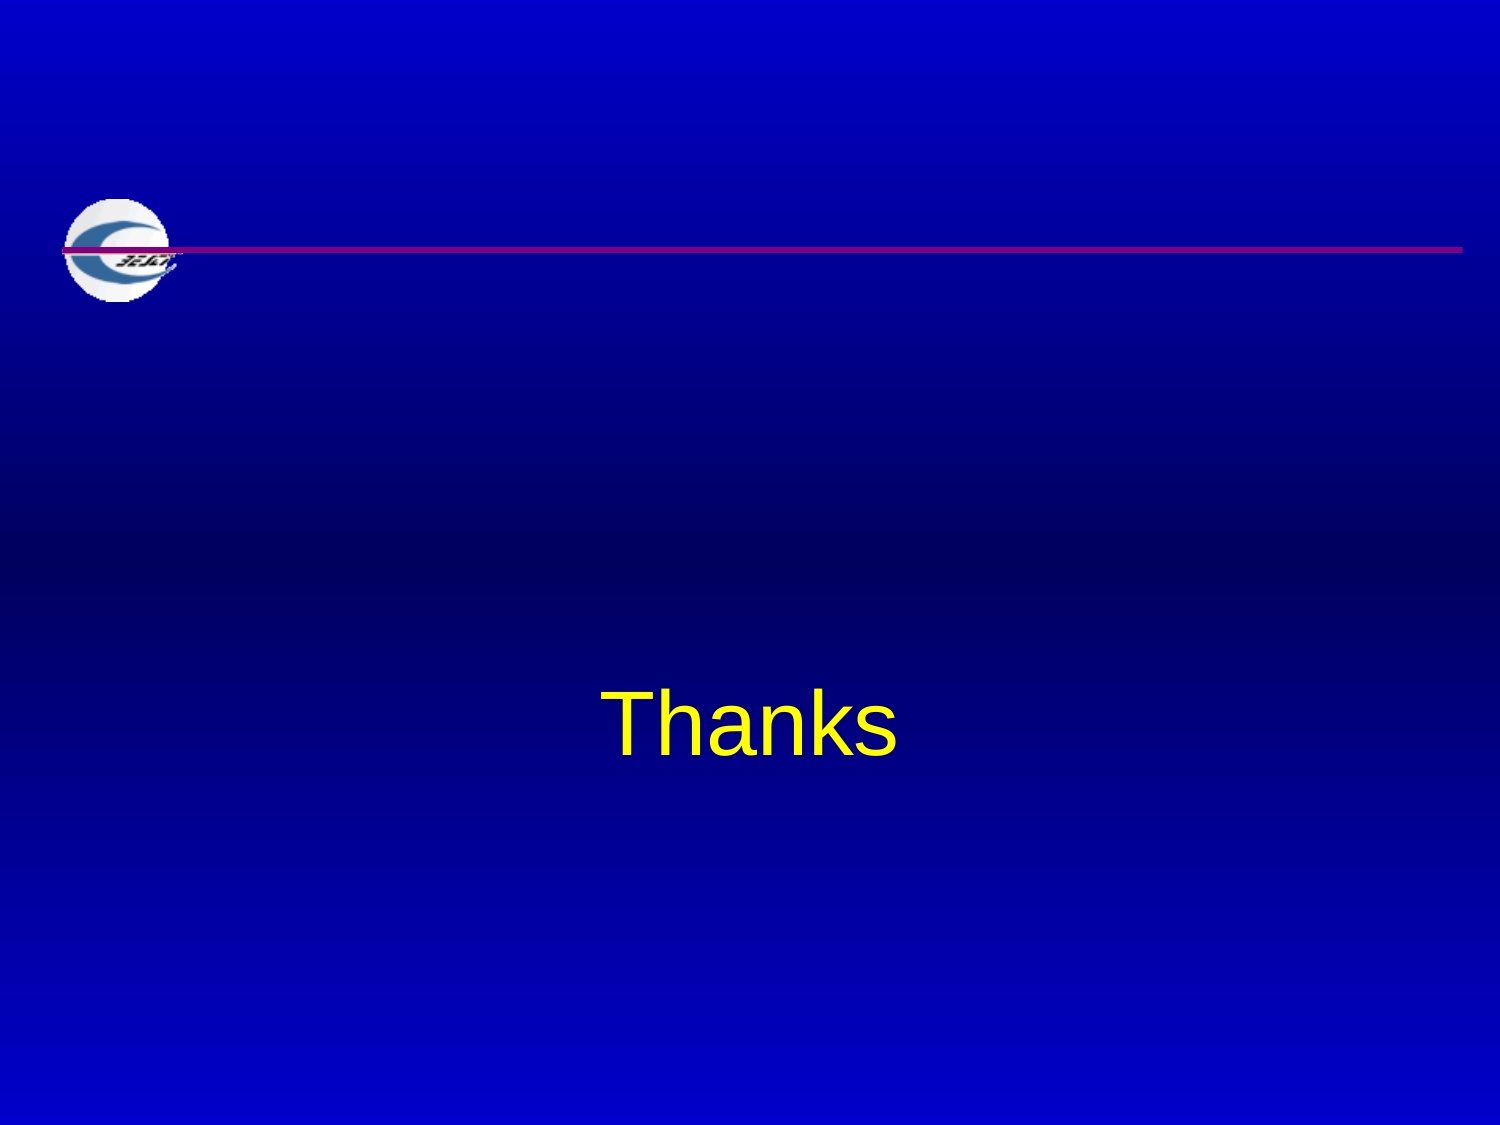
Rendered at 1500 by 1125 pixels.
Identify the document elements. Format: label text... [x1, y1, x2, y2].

picture [62, 253, 183, 302]
picture [62, 199, 183, 247]
title Thanks [75, 624, 1425, 813]
